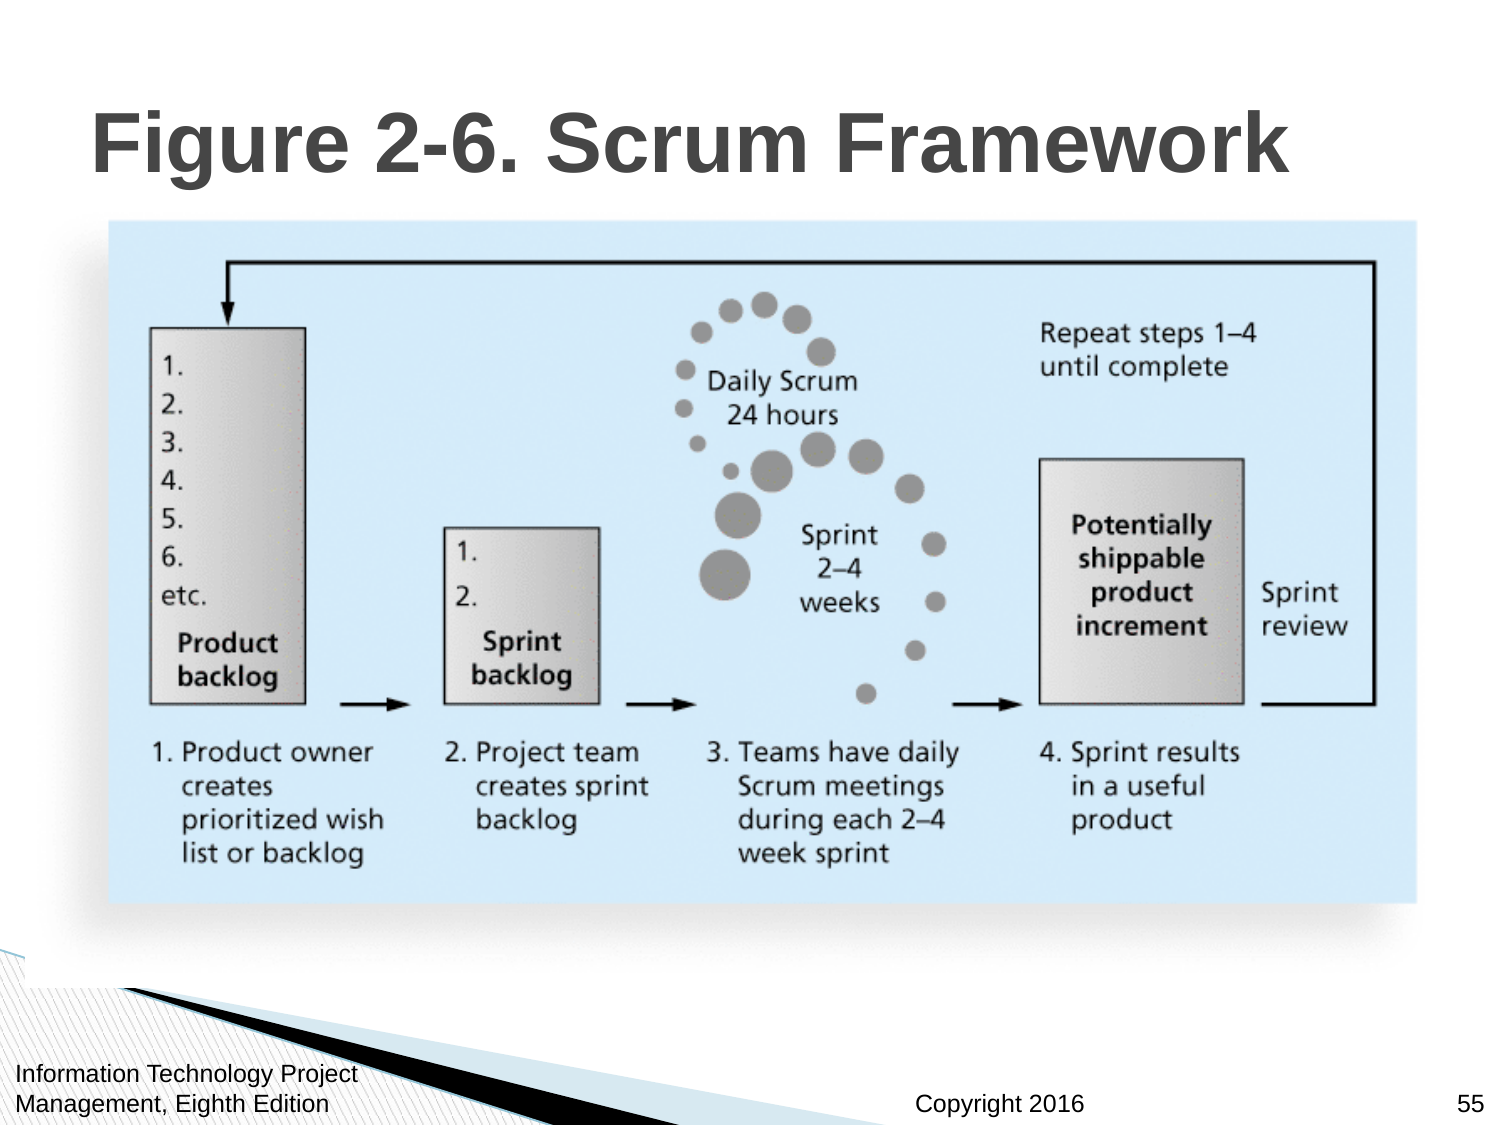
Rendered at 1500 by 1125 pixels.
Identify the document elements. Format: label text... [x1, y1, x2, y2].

slide_number 55 [1408, 1065, 1500, 1125]
title Figure 2-6. Scrum Framework [75, 45, 1425, 198]
footer Information Technology Project Management, Eighth Edition [0, 1065, 425, 1125]
picture [24, 199, 1438, 988]
